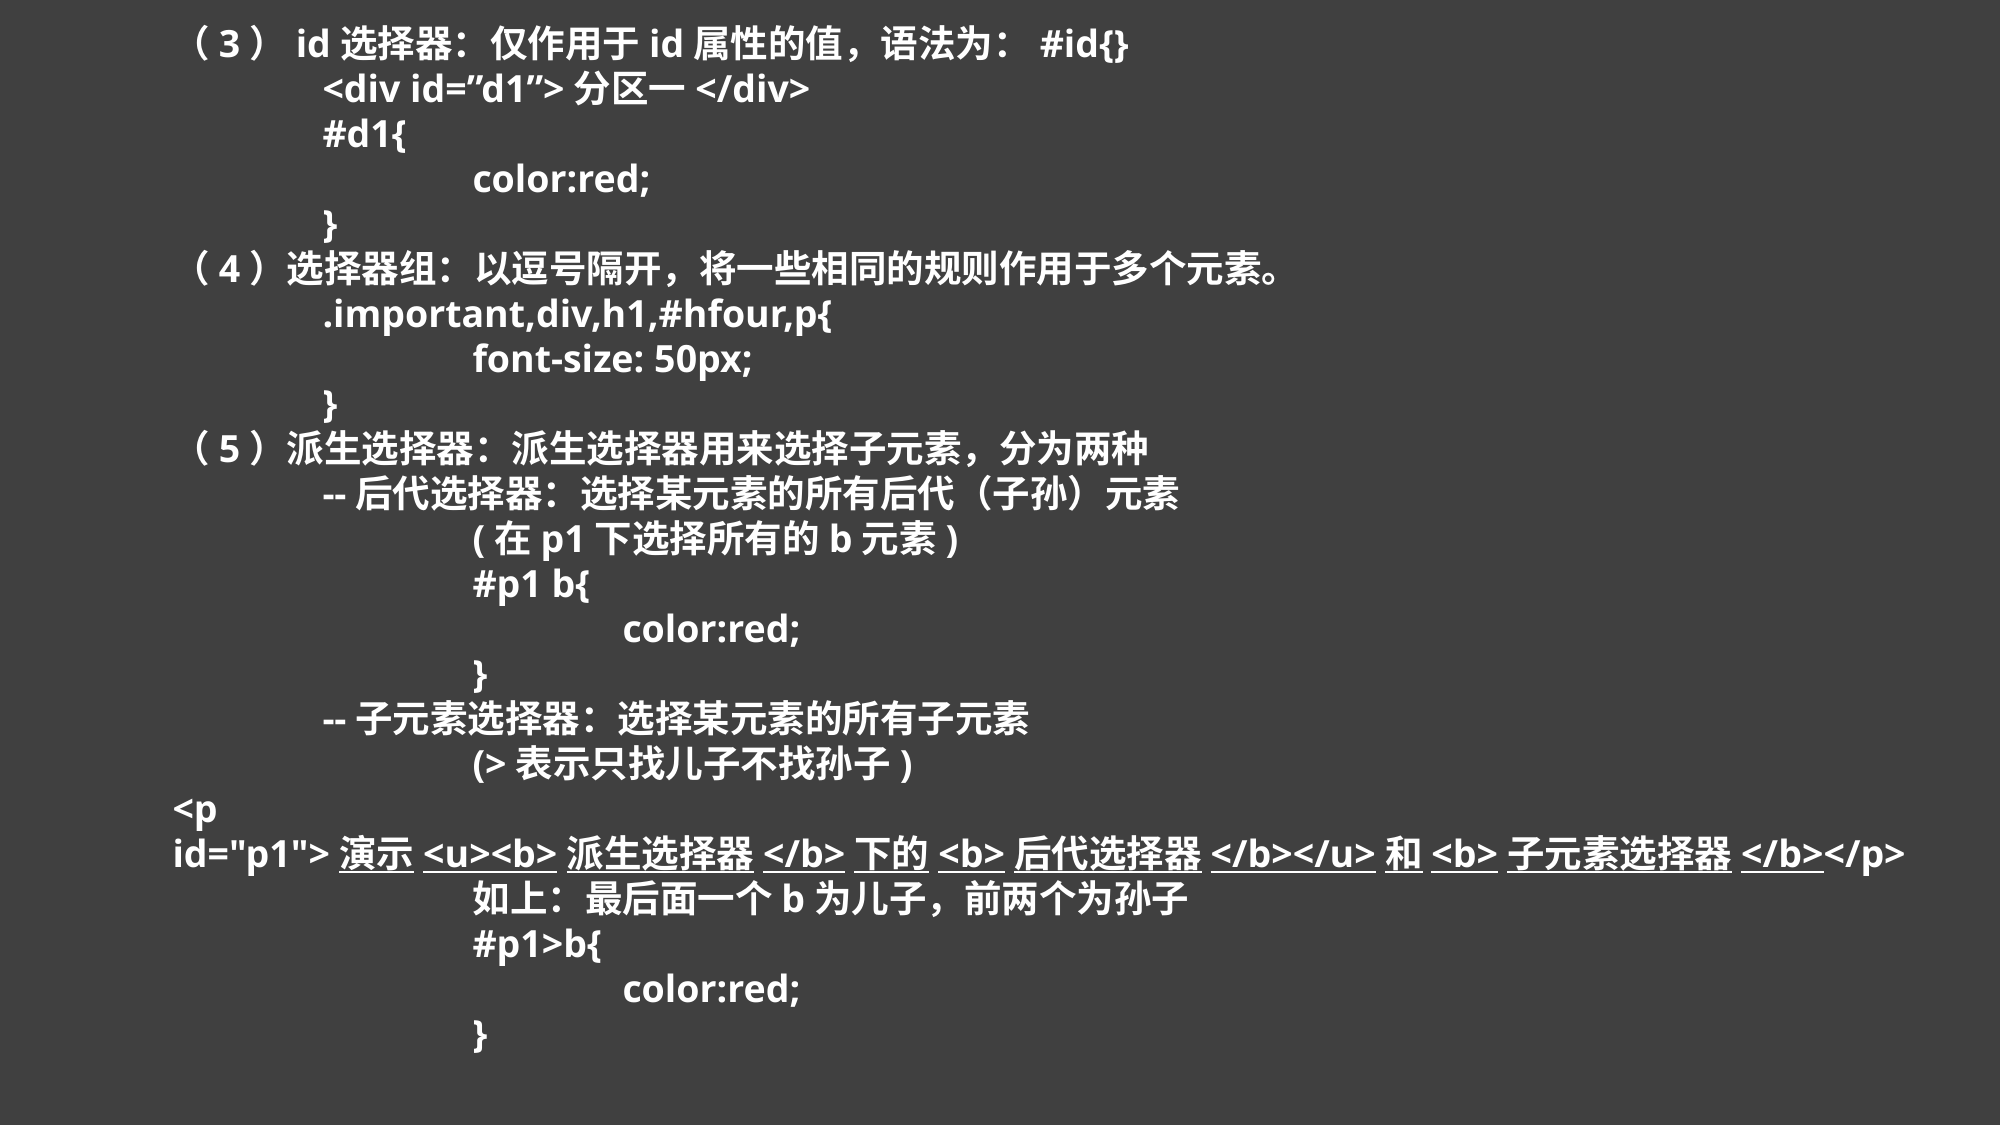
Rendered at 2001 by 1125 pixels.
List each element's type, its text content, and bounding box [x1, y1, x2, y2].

text_box （3）id选择器：仅作用于id属性的值，语法为：#id{} <div id=”d1”>分区一</div> #d1{ color:red; } （4）选择器组：以逗号隔开，将一些相同的规则作用于多个元素。 .important,div,h1,#hfour,p{ font-size: 50px; } （5）派生选择器：派生选择器用来选择子元素，分为两种 --后代选择器：选择某元素的所有后代（子孙）元素 (在p1下选择所有的b元素) #p1 b{ color:red; } --子元素选择器：选择某元素的所有子元素 (>表示只找儿子不找孙子) <p id="p1">演示<u><b>派生选择器</b>下的<b>后代选择器</b></u>和<b>子元素选择器</b></p> 如上：最后面一个b为儿子，前两个为孙子 #p1>b{ color:red; } [7, 12, 1973, 1108]
